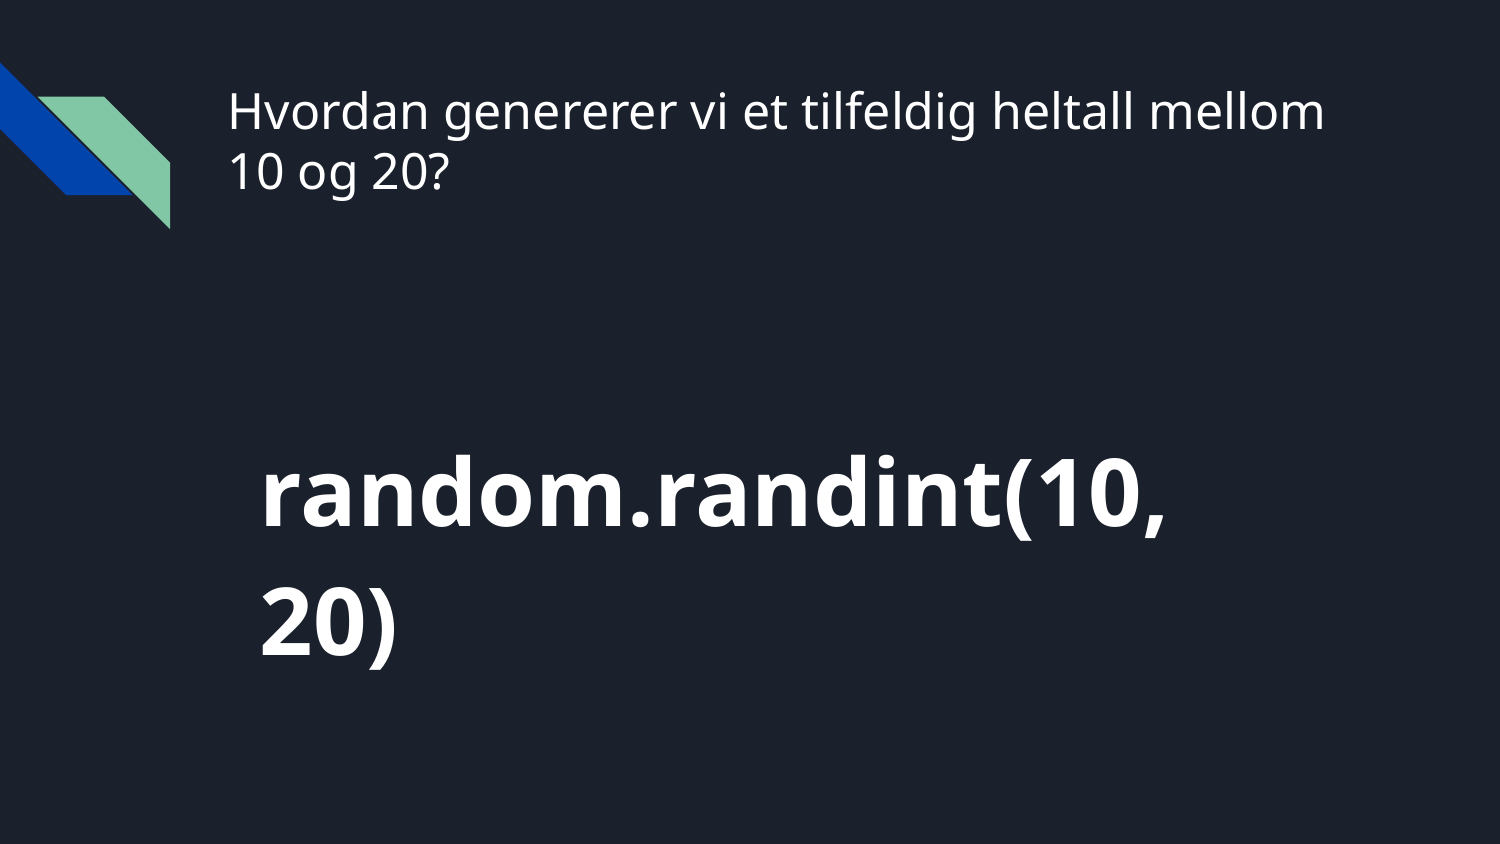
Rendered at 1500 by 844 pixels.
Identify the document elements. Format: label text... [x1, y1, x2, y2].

title Hvordan genererer vi et tilfeldig heltall mellom 10 og 20? [212, 64, 1368, 215]
list random.randint(10, 20) [244, 400, 1256, 624]
